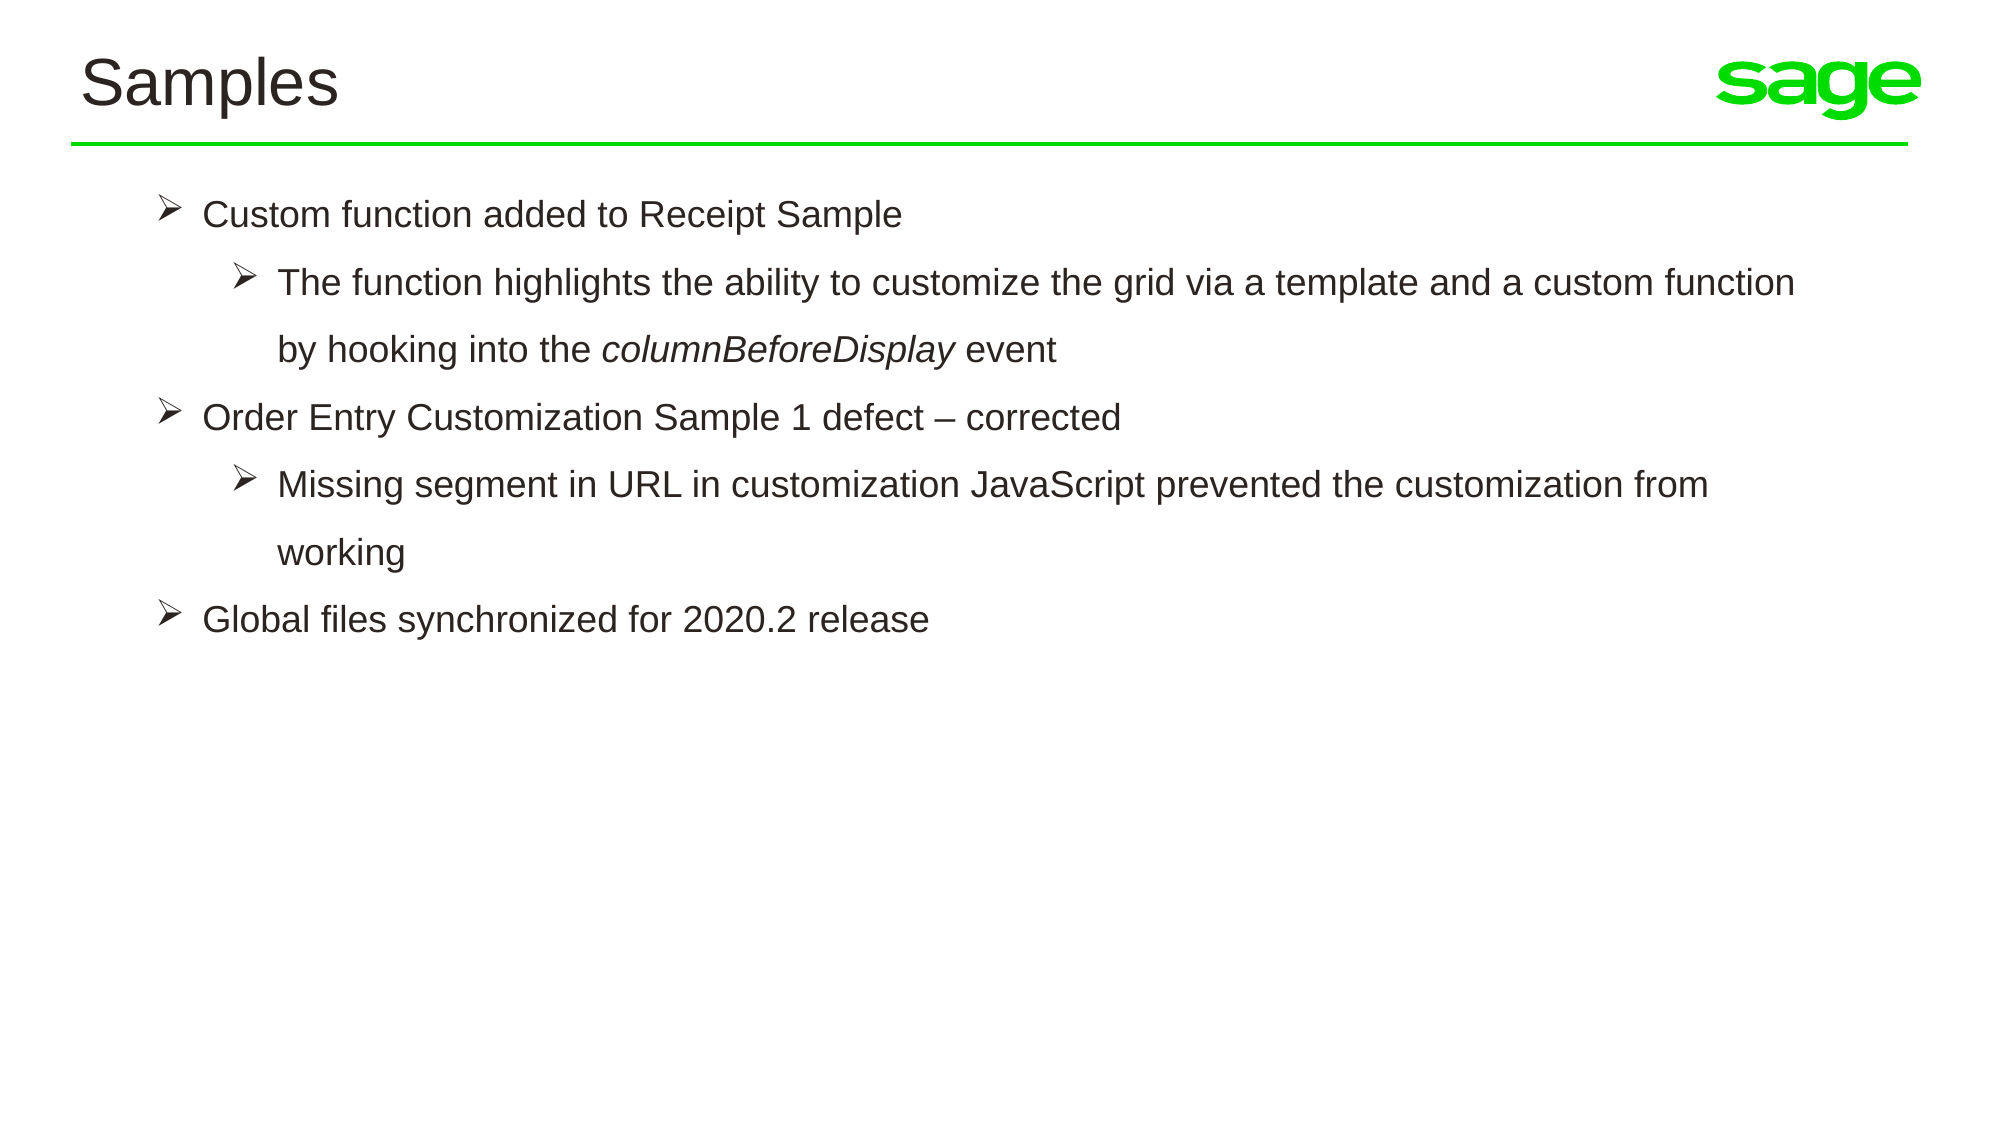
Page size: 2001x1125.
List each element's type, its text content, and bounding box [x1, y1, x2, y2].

text_box Custom function added to Receipt Sample The function highlights the ability to customize the grid via a template and a custom function by hooking into the columnBeforeDisplay event Order Entry Customization Sample 1 defect – corrected Missing segment in URL in customization JavaScript prevented the customization from working Global files synchronized for 2020.2 release [65, 160, 1814, 648]
text_box Samples [65, 31, 1309, 126]
